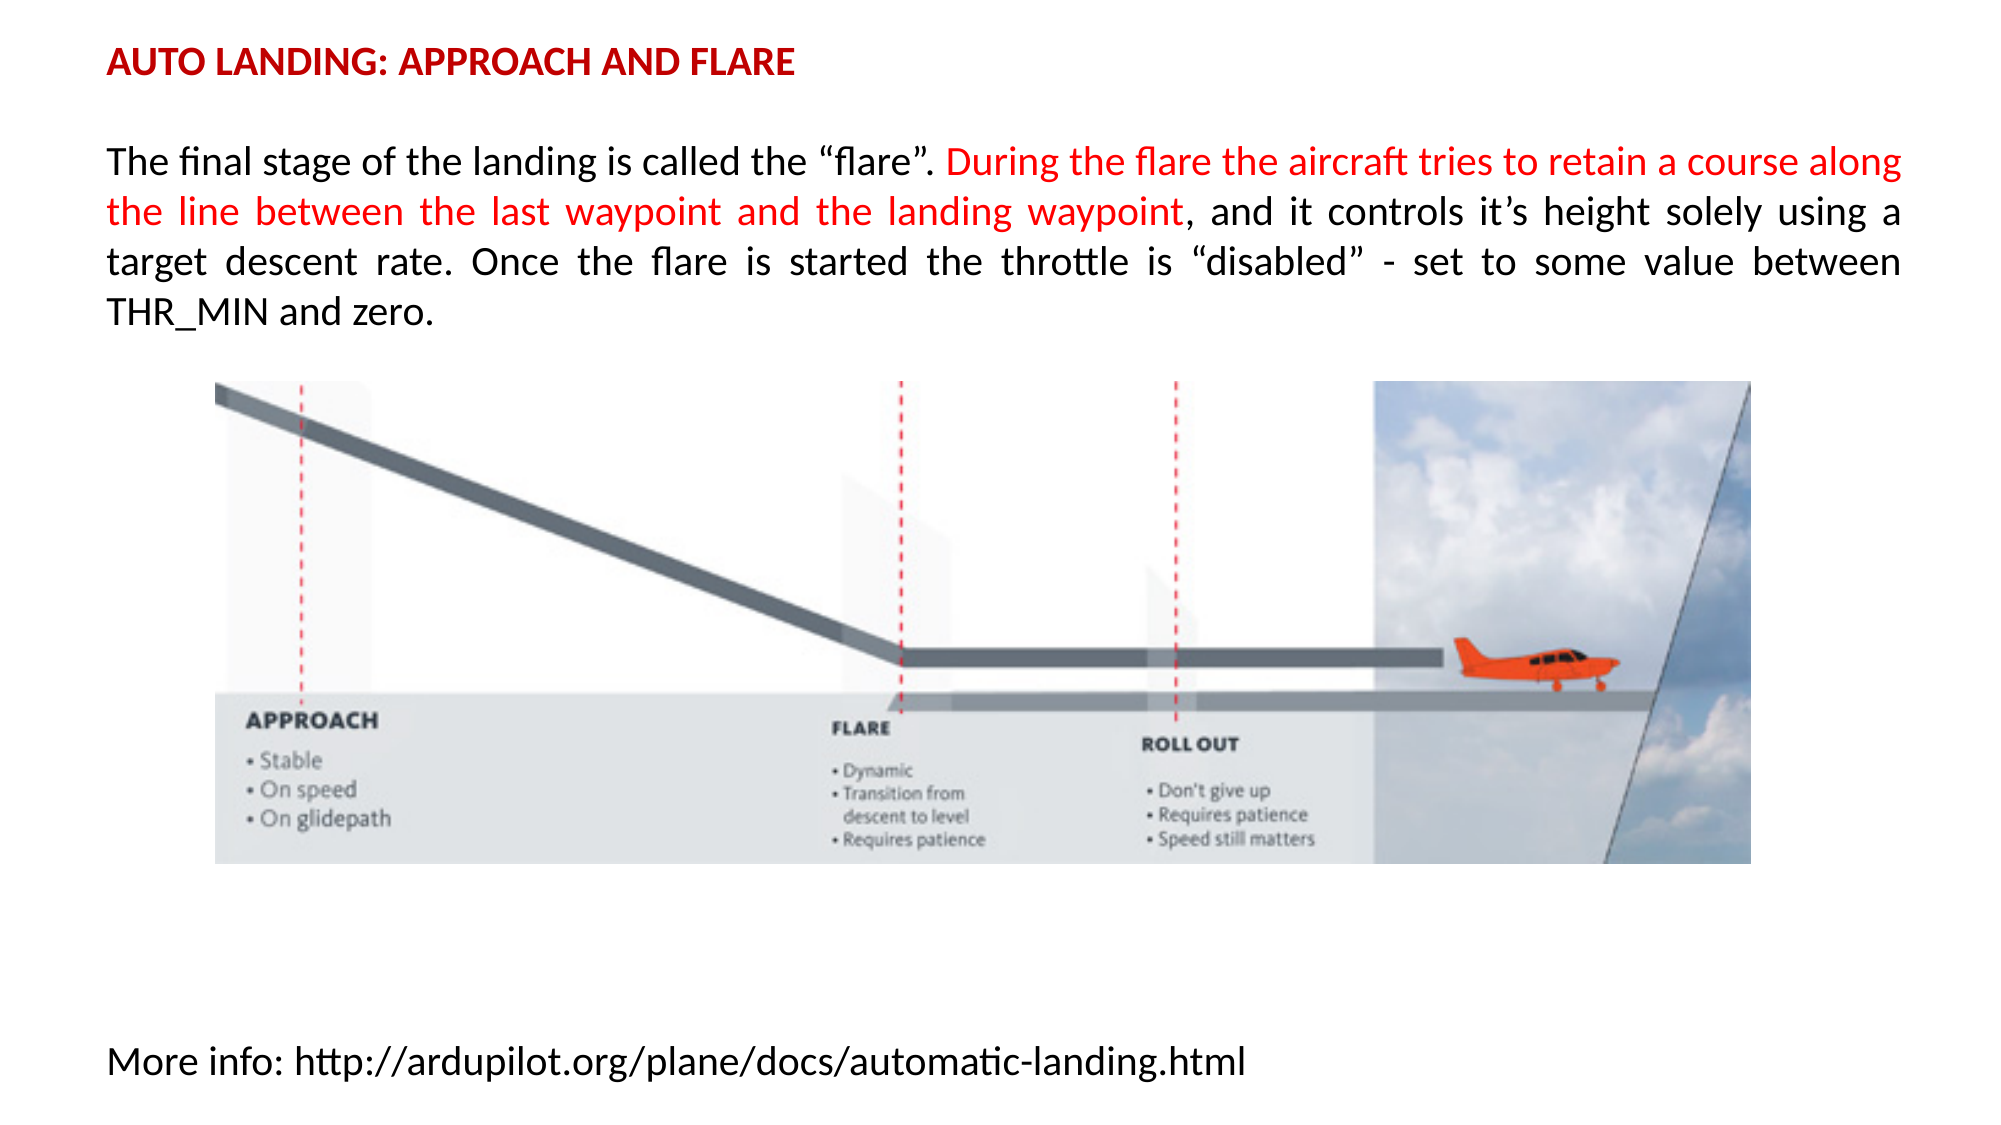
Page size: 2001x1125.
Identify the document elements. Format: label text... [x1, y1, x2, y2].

picture [215, 381, 1751, 865]
text_box AUTO LANDING: APPROACH AND FLARE The final stage of the landing is called the “flare”. During the flare the aircraft tries to retain a course along the line between the last waypoint and the landing waypoint, and it controls it’s height solely using a target descent rate. Once the flare is started the throttle is “disabled” - set to some value between THR_MIN and zero. More info: http://ardupilot.org/plane/docs/automatic-landing.html [91, 26, 1918, 1092]
